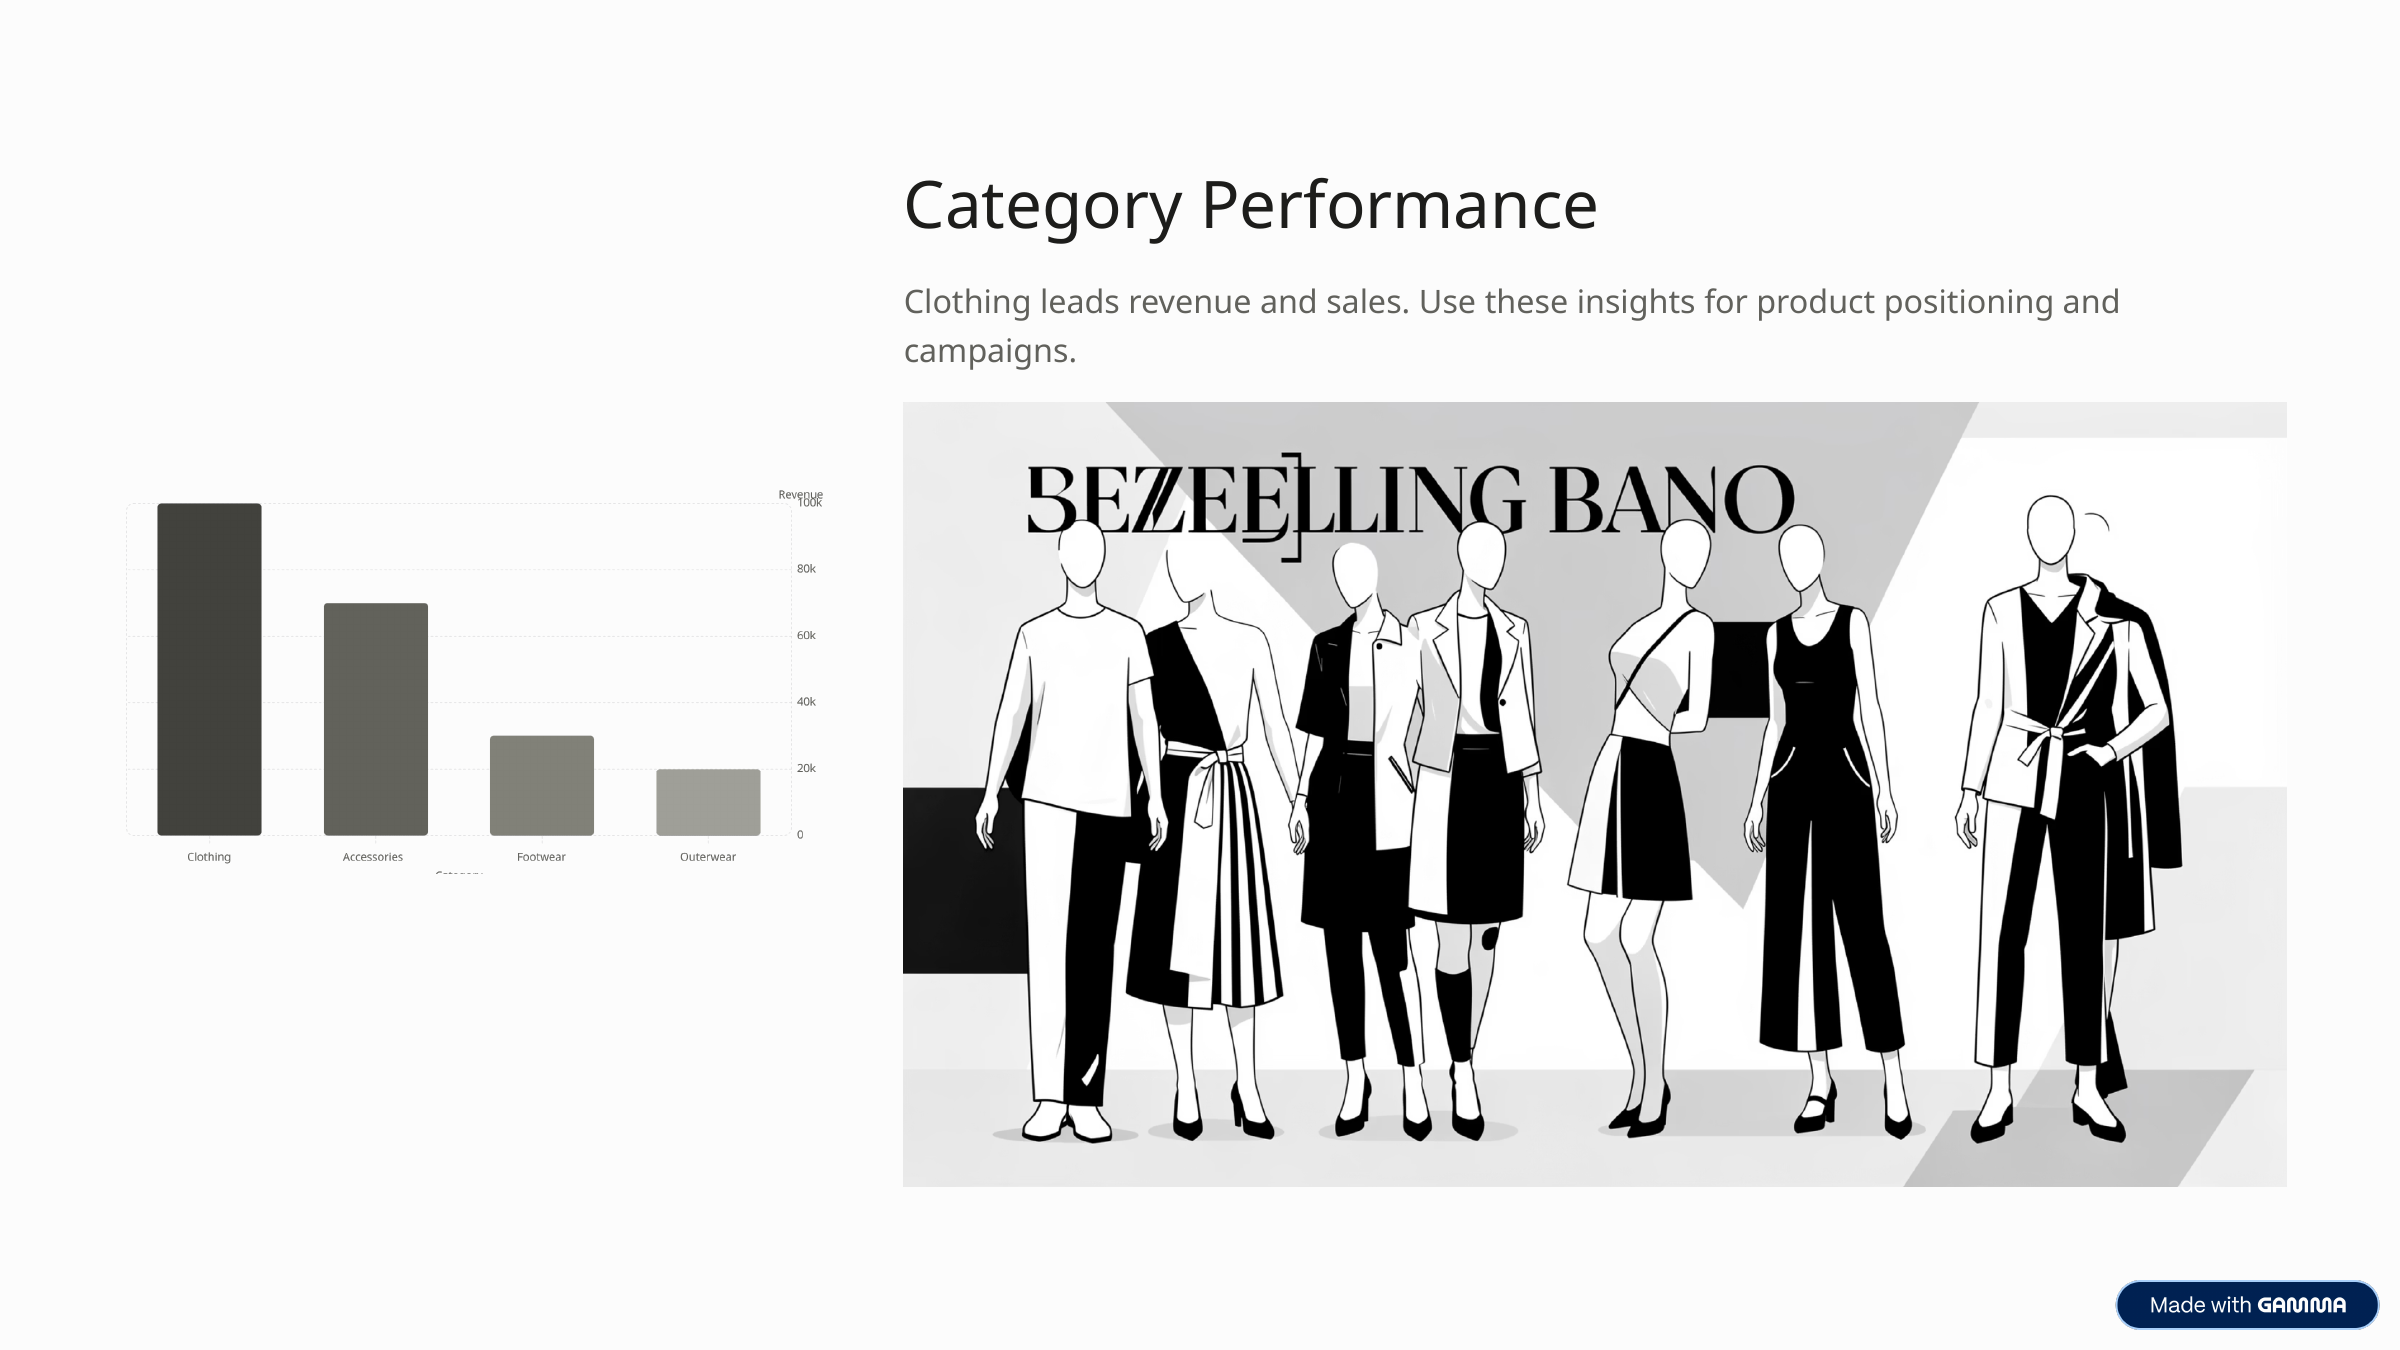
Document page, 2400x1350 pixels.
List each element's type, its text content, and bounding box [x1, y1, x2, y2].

picture [903, 402, 2287, 1187]
text_box Clothing leads revenue and sales. Use these insights for product positioning and campaigns. [903, 271, 2287, 371]
text_box Category Performance [903, 159, 1662, 243]
picture [2106, 1271, 2389, 1339]
picture [115, 486, 823, 874]
